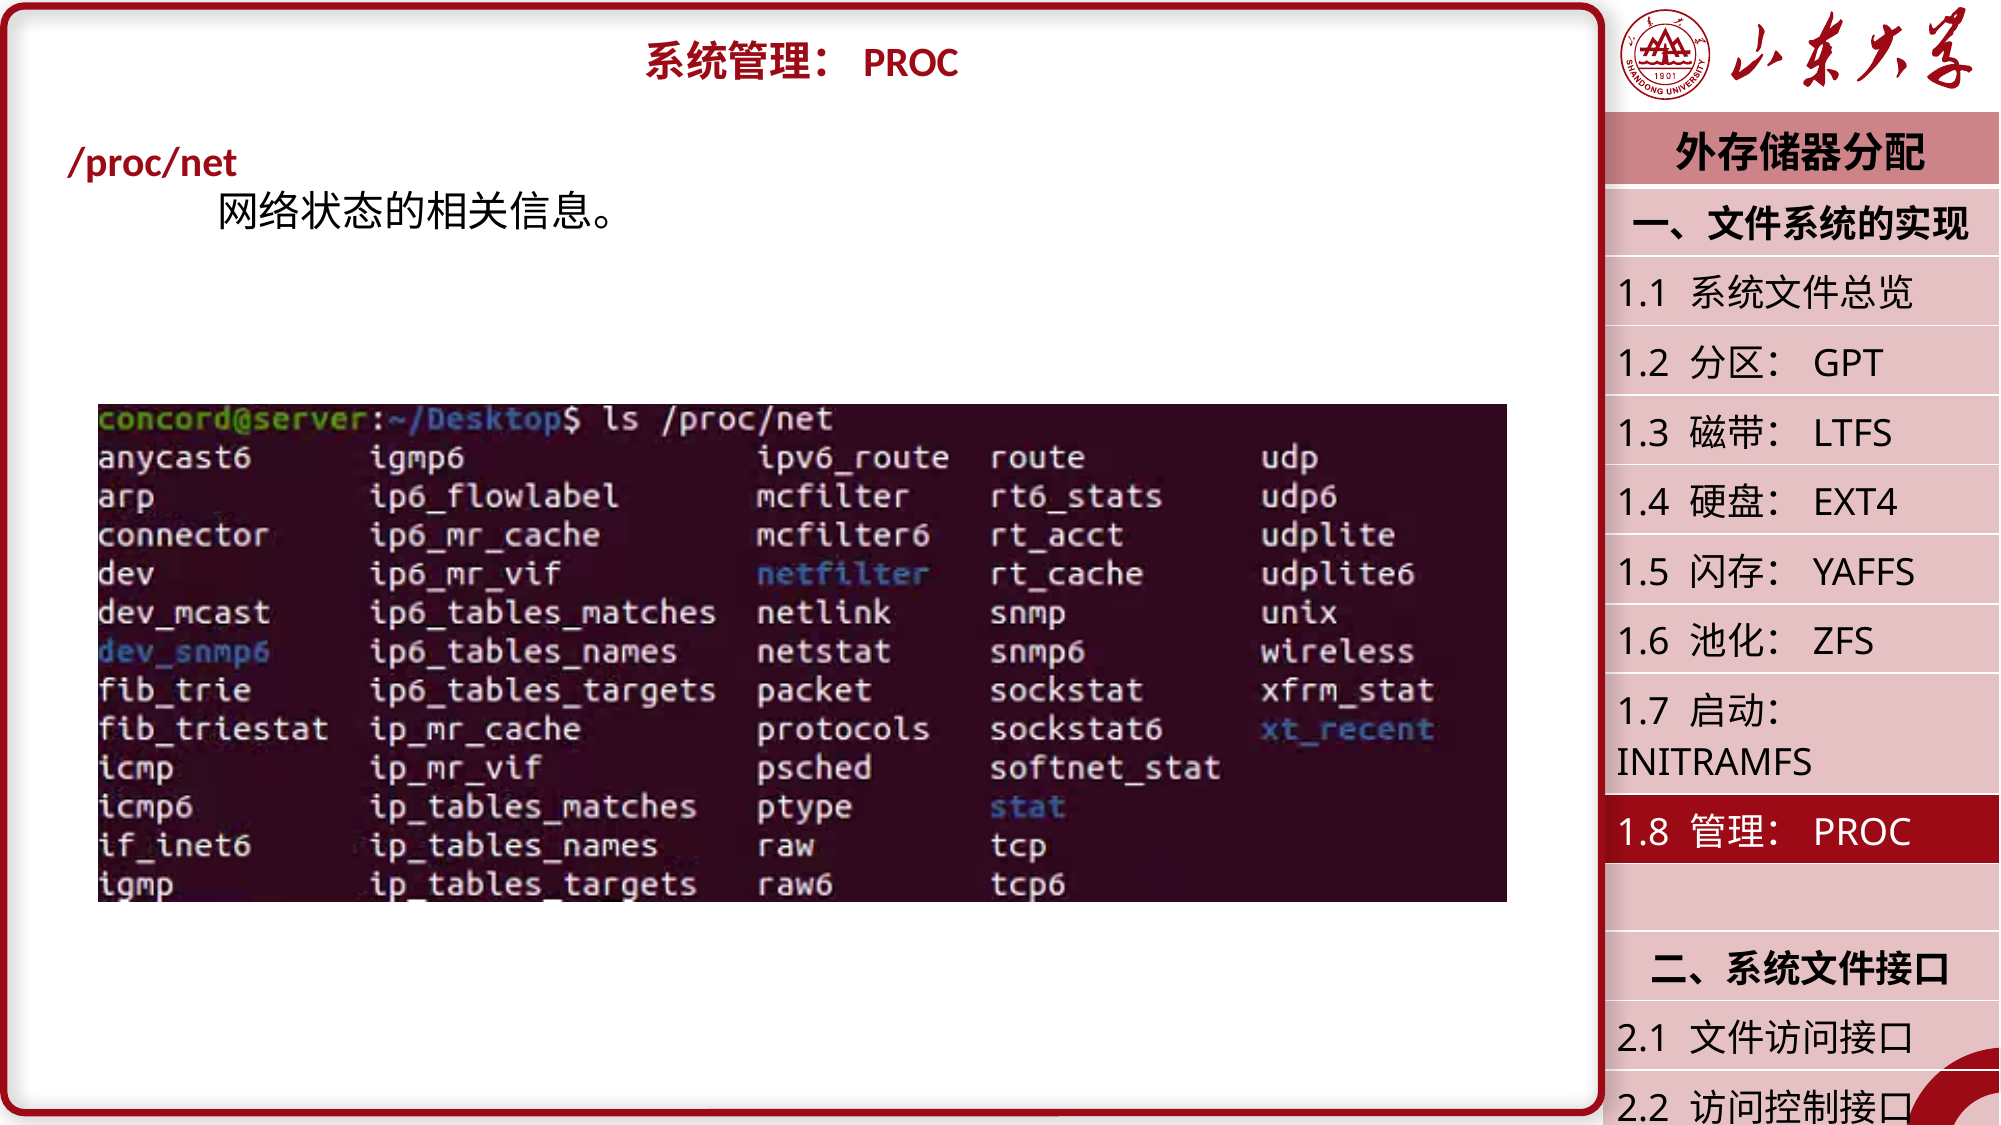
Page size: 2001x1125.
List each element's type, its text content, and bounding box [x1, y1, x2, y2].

table_cell 1.1 系统文件总览 [1618, 257, 1999, 325]
picture [98, 404, 1507, 902]
table_cell 1.6 池化：ZFS [1618, 605, 1999, 672]
text_box 系统管理：PROC /proc/net 网络状态的相关信息。 [52, 27, 1551, 243]
table_cell 1.2 分区：GPT [1618, 326, 1999, 394]
table_cell [1618, 864, 1999, 930]
table_cell 2.2 访问控制接口 [1603, 1071, 1999, 1125]
table_cell 1.3 磁带：LTFS [1618, 396, 1999, 464]
table_cell 2.1 文件访问接口 [1618, 1001, 1999, 1069]
text_box [2, 4, 1603, 1114]
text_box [1620, 5, 1977, 100]
table_cell 1.4 硬盘：EXT4 [1618, 465, 1999, 533]
table_header 外存储器分配 [1618, 112, 1999, 184]
table_cell 二、系统文件接口 [1618, 932, 1999, 1000]
table_cell 1.7 启动：INITRAMFS [1618, 674, 1999, 793]
table_cell 1.8 管理：PROC [1618, 795, 1999, 863]
table_cell 1.5 闪存：YAFFS [1618, 535, 1999, 603]
table_cell 一、文件系统的实现 [1618, 189, 1999, 255]
